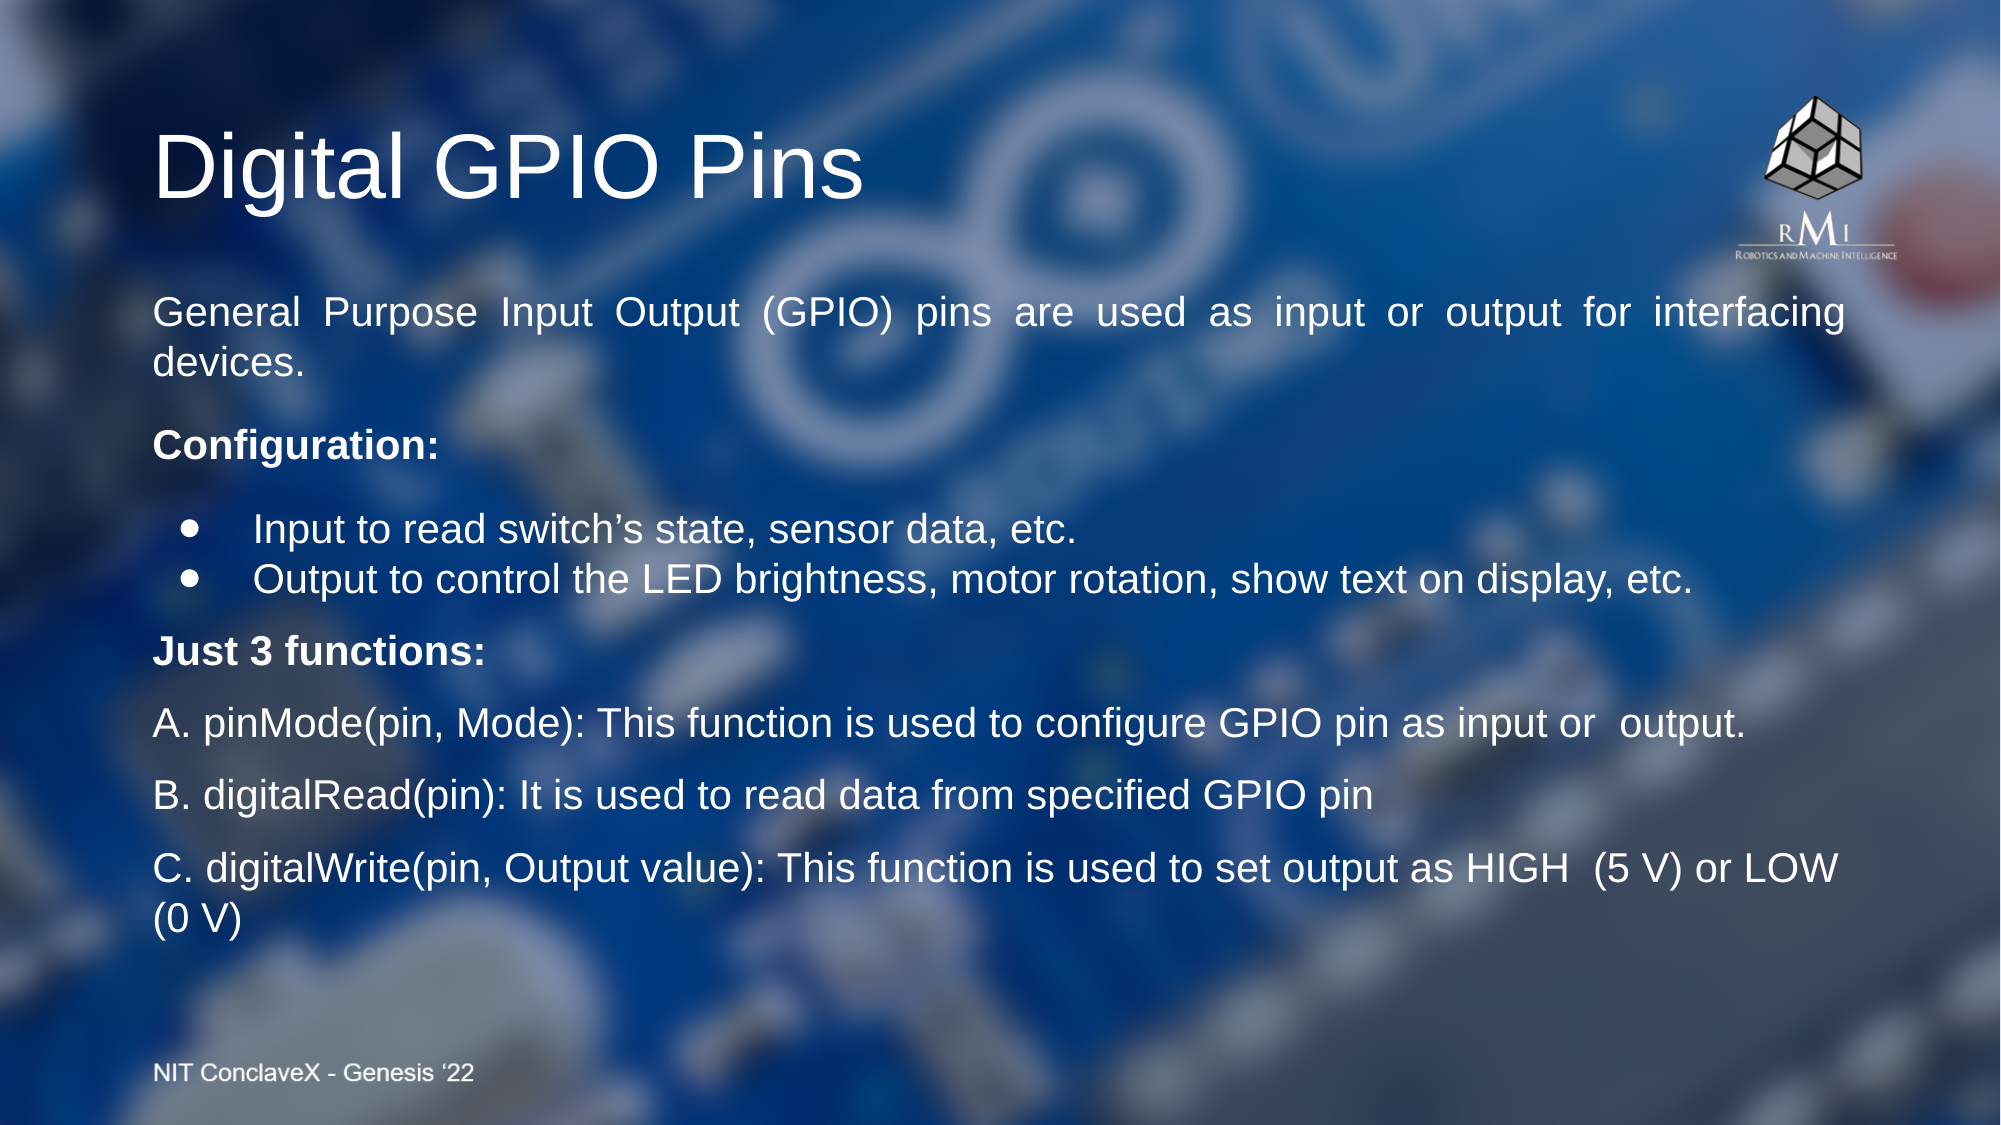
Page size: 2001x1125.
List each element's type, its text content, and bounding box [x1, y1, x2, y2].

list General Purpose Input Output (GPIO) pins are used as input or output for interfacing devices. Configuration: Input to read switch’s state, sensor data, etc. Output to control the LED brightness, motor rotation, show text on display, etc. Just 3 functions: A. pinMode(pin, Mode): This function is used to configure GPIO pin as input or output. B. digitalRead(pin): It is used to read data from specified GPIO pin C. digitalWrite(pin, Output value): This function is used to set output as HIGH (5 V) or LOW (0 V) [137, 278, 1863, 1007]
picture [0, 0, 2001, 1125]
text_box Digital GPIO Pins [137, 59, 1863, 278]
